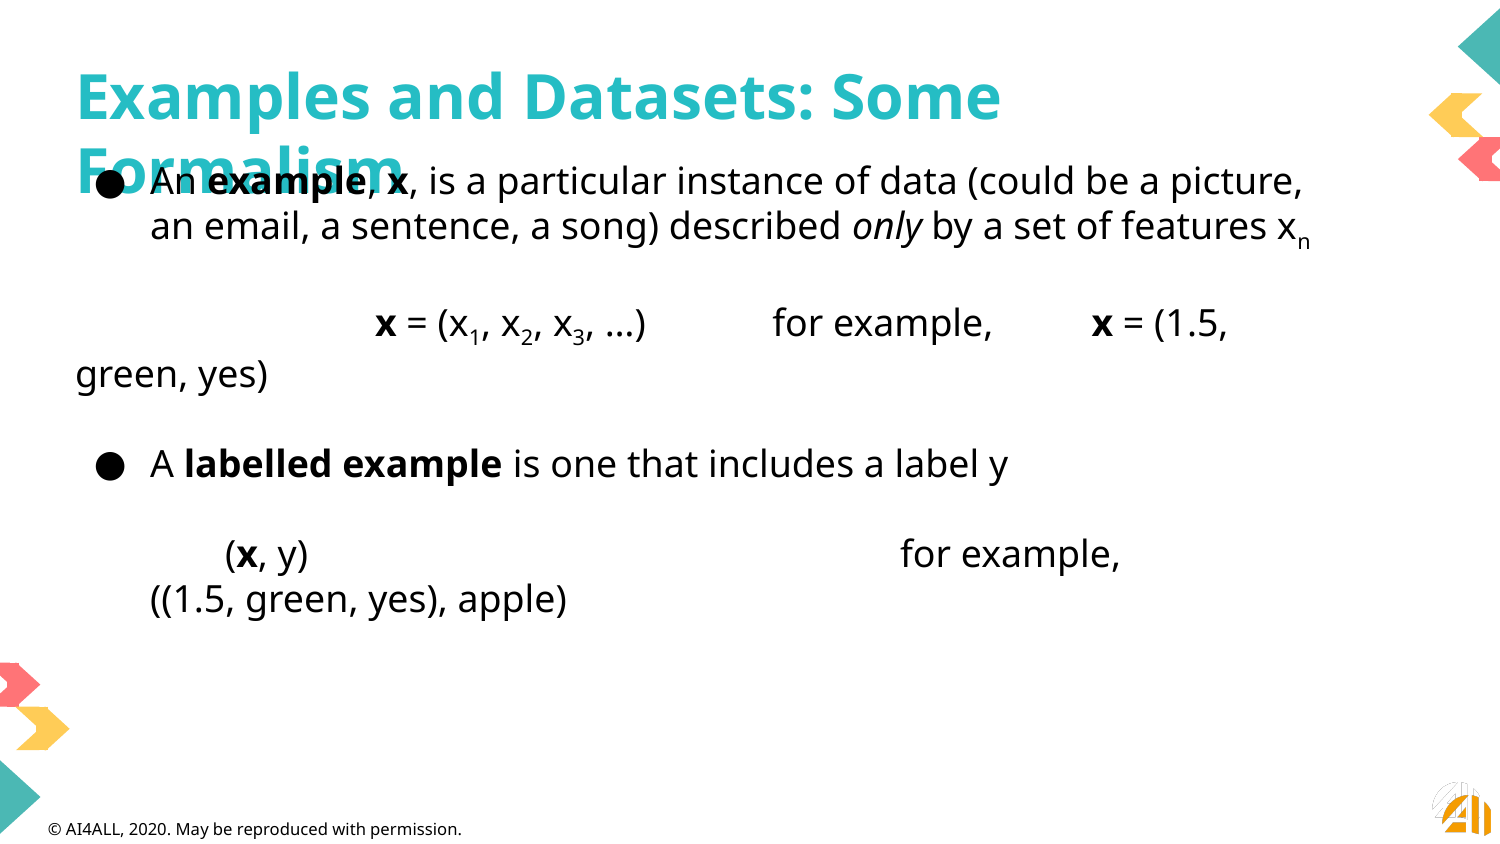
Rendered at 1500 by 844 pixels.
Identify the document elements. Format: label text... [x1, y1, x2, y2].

list An example, x, is a particular instance of data (could be a picture, an email, a sentence, a song) described only by a set of features xn x = (x1, x2, x3, …) for example, x = (1.5, green, yes) A labelled example is one that includes a label y (x, y) for example, ((1.5, green, yes), apple) [75, 157, 1351, 707]
picture [1432, 782, 1491, 836]
title Examples and Datasets: Some Formalism [75, 56, 1296, 117]
